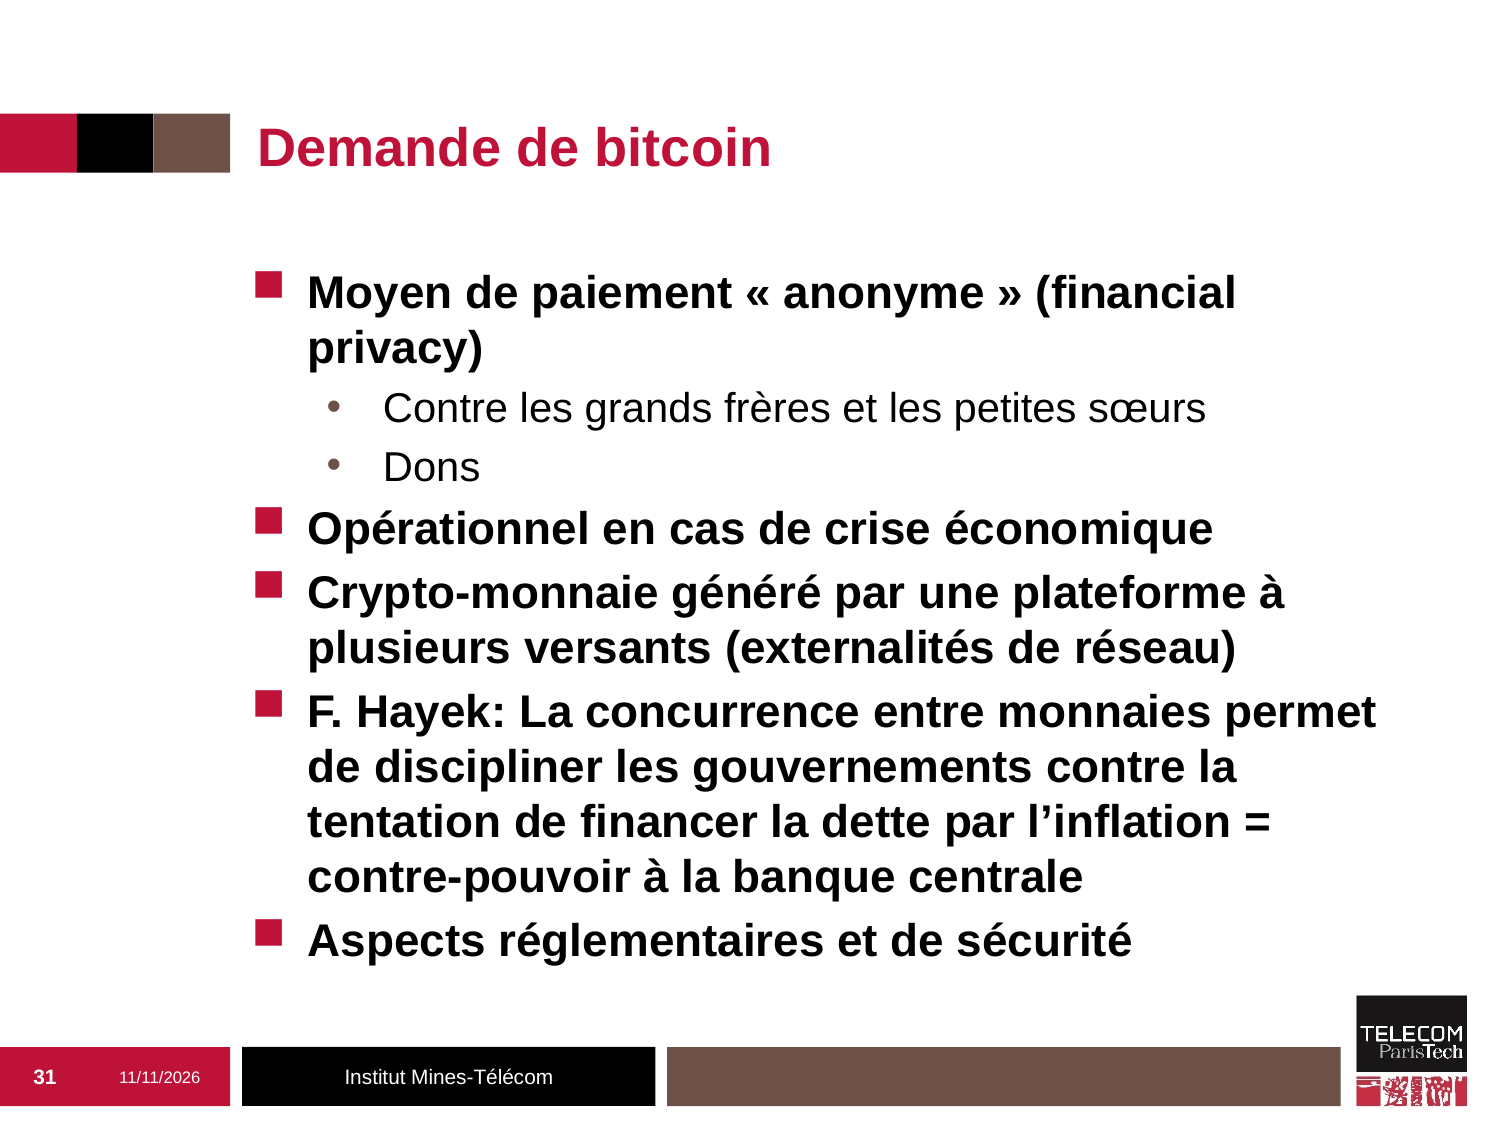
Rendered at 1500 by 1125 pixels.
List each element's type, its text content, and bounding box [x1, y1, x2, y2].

text_box 27/09/2019 [89, 1046, 232, 1106]
text_box [667, 1046, 1341, 1106]
picture [1352, 991, 1471, 1110]
list Moyen de paiement « anonyme » (financial privacy) Contre les grands frères et les petites sœurs Dons Opérationnel en cas de crise économique Crypto-monnaie généré par une plateforme à plusieurs versants (externalités de réseau) F. Hayek: La concurrence entre monnaies permet de discipliner les gouvernements contre la tentation de financer la dette par l’inflation = contre-pouvoir à la banque centrale Aspects réglementaires et de sécurité [236, 255, 1420, 998]
text_box 31 [1, 1046, 89, 1106]
title Demande de bitcoin [242, 0, 1425, 185]
